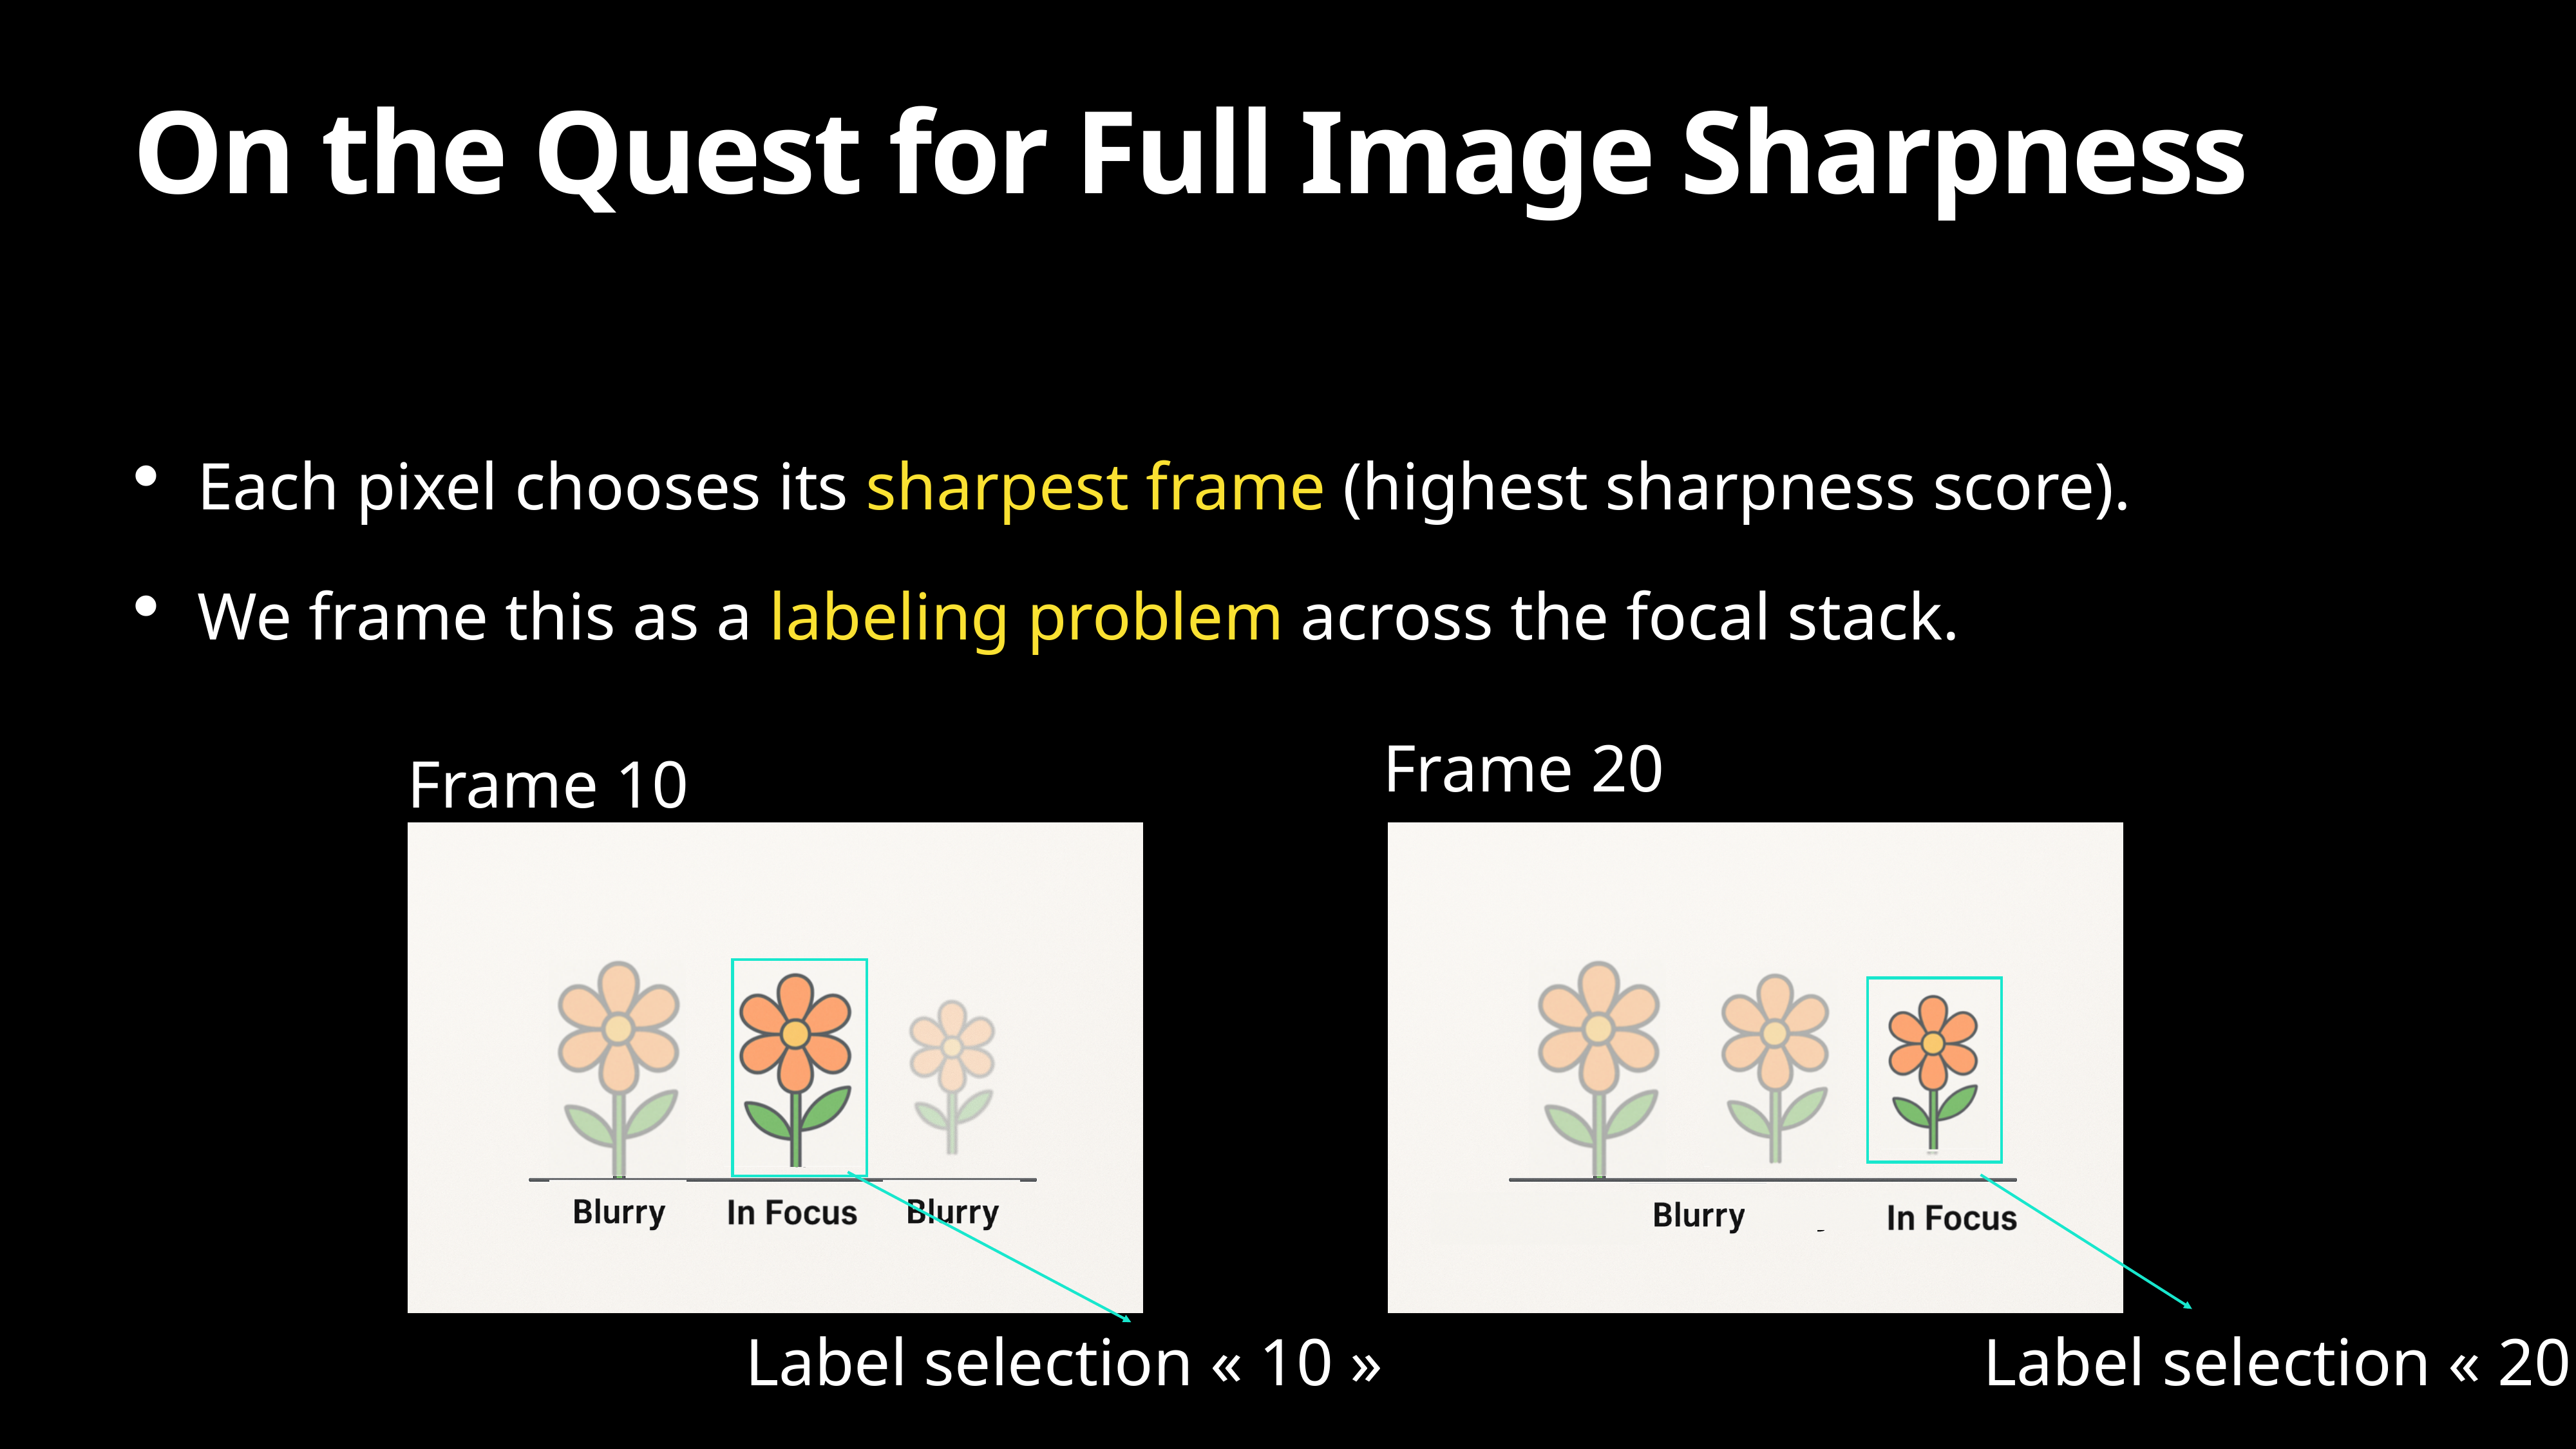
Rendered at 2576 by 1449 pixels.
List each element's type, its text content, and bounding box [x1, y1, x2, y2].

text_box [1113, 1313, 1132, 1323]
title On the Quest for Full Image Sharpness [127, 100, 2449, 252]
text_box [2123, 1265, 2192, 1309]
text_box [408, 822, 1143, 1313]
text_box Frame 10 [402, 747, 695, 828]
text_box Label selection « 20 » [1978, 1324, 2576, 1405]
text_box Label selection « 10 » [739, 1324, 1389, 1405]
list Each pixel chooses its sharpest frame (highest sharpness score). We frame this as a labeling problem across the focal stack. [127, 448, 2449, 1321]
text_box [1388, 822, 2123, 1313]
text_box Frame 20 [1377, 730, 1671, 811]
